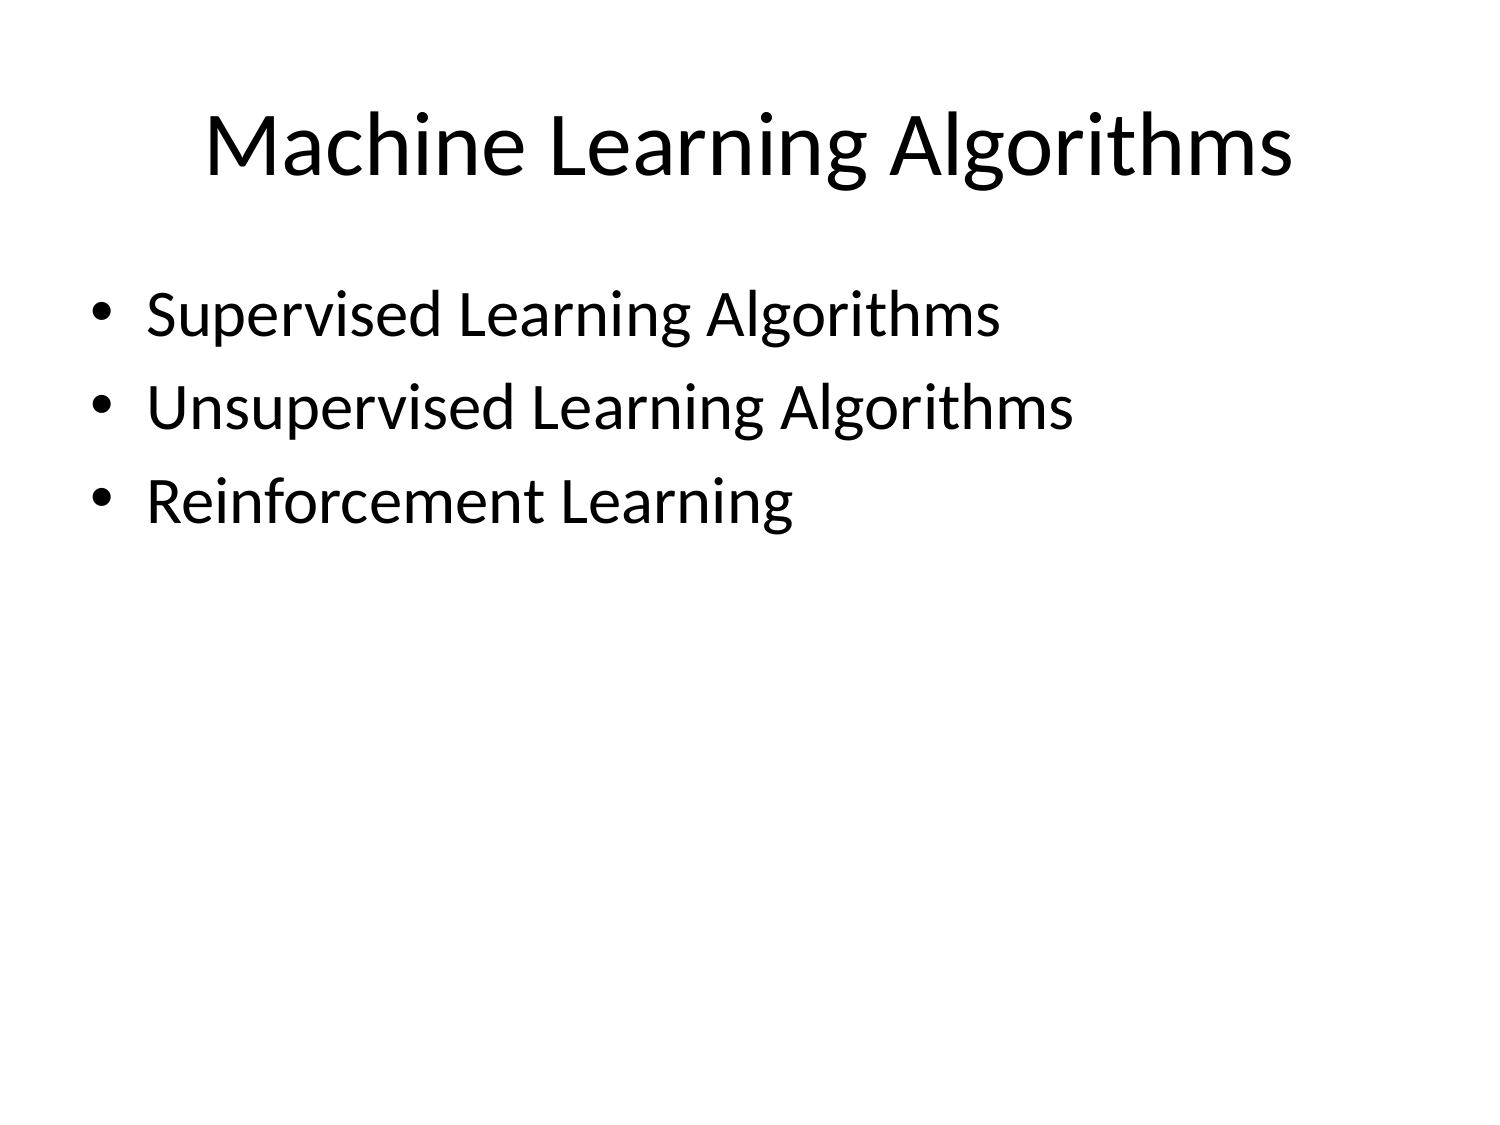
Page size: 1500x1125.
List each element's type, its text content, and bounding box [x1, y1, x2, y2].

list Supervised Learning Algorithms Unsupervised Learning Algorithms Reinforcement Learning [75, 262, 1425, 1005]
title Machine Learning Algorithms [75, 45, 1425, 233]
